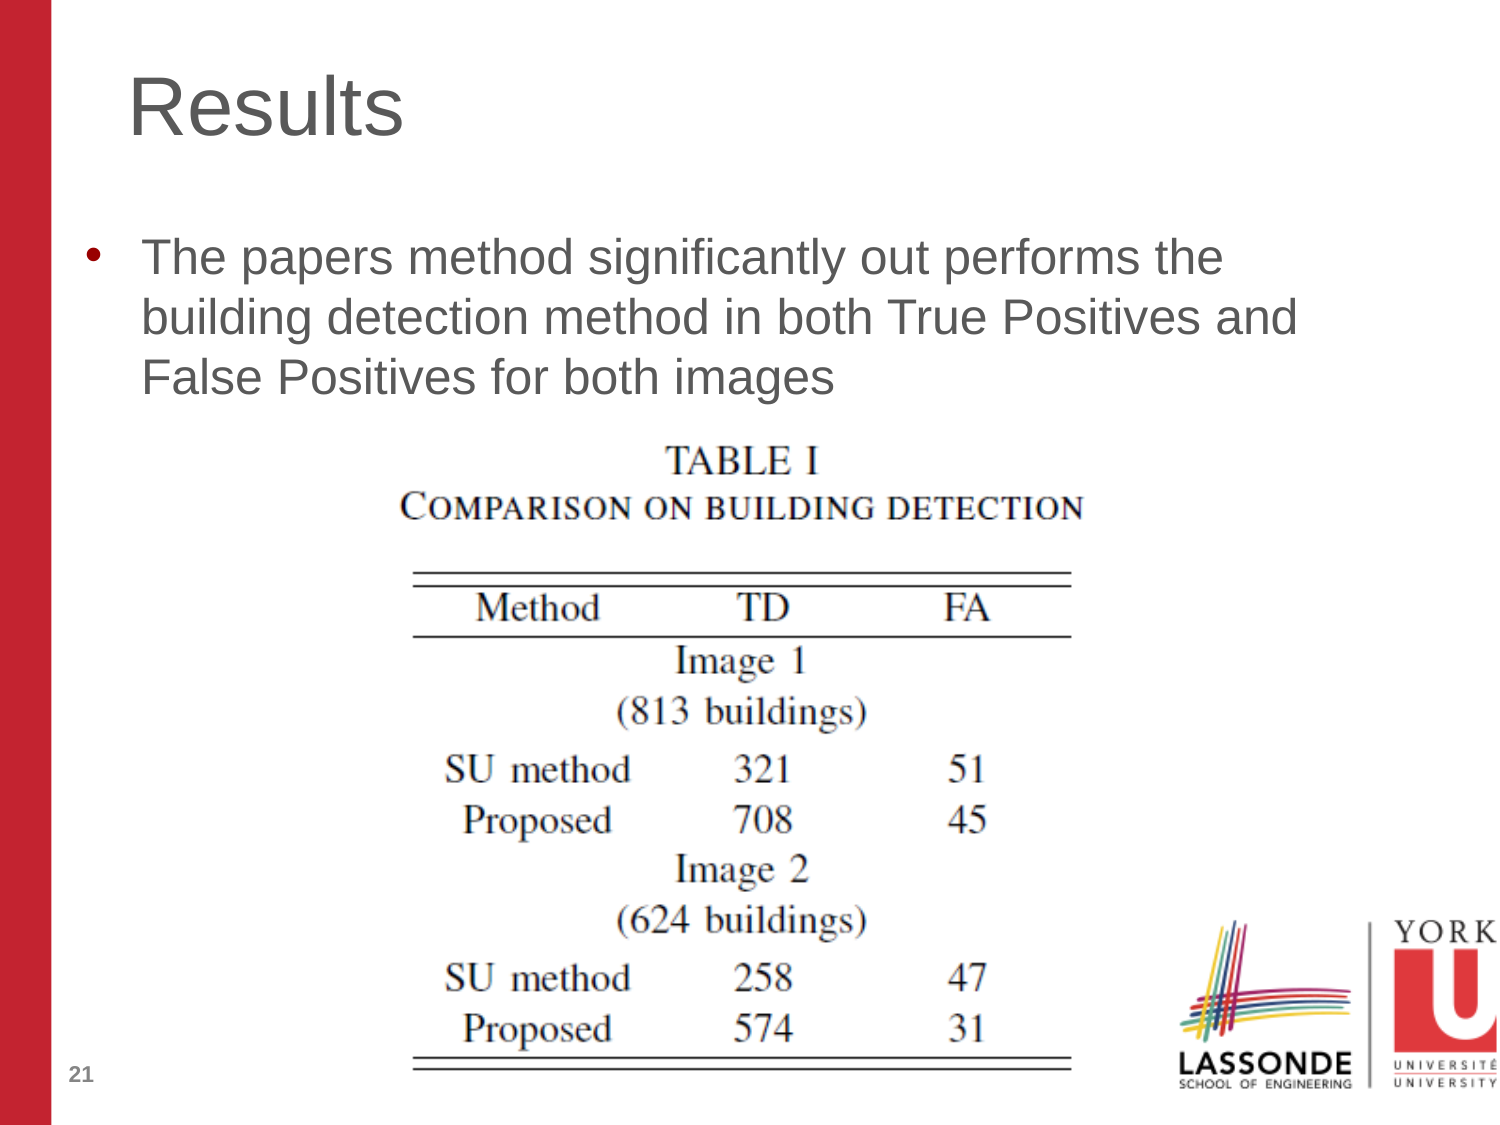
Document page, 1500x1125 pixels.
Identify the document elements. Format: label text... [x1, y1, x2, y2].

picture [1177, 889, 1500, 1125]
list The papers method significantly out performs the building detection method in both True Positives and False Positives for both images [69, 216, 1420, 958]
picture [398, 408, 1092, 1125]
title Results [112, 45, 1451, 215]
